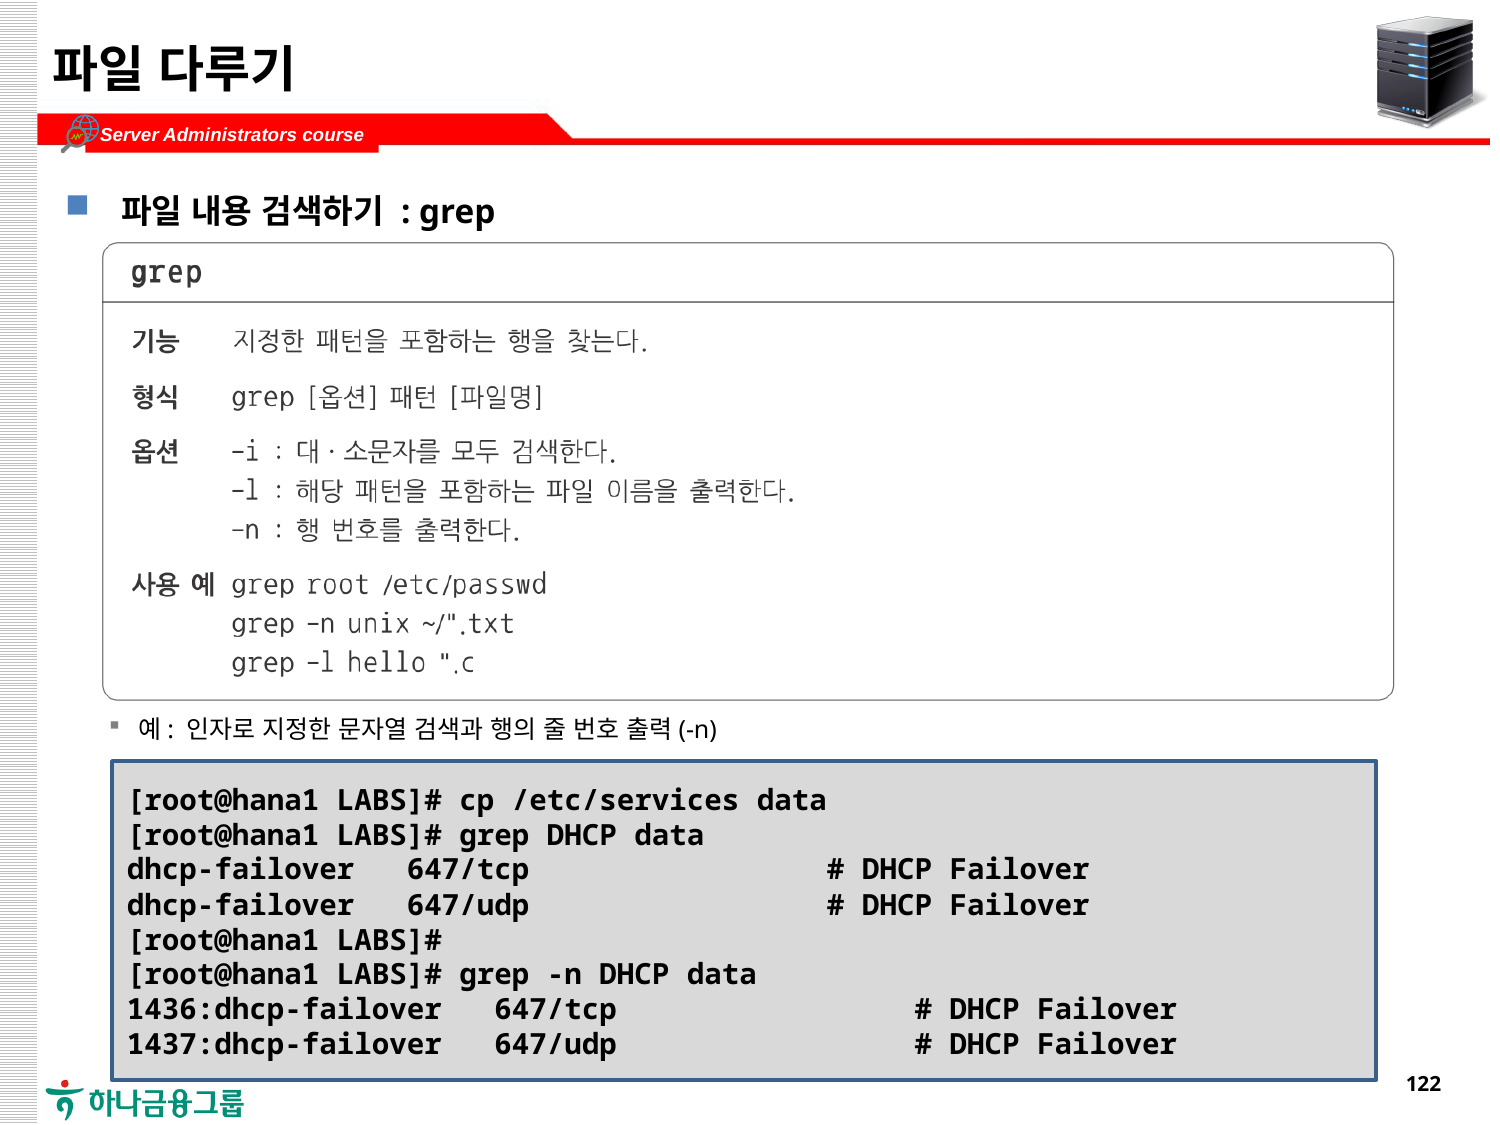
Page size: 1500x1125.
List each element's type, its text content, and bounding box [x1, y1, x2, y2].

list 파일 내용 검색하기 : grep 예: 인자로 지정한 문자열 검색과 행의 줄 번호 출력(-n) [50, 162, 1425, 1038]
picture [41, 1079, 248, 1121]
picture [100, 241, 1396, 703]
text_box [root@hana1 LABS]# cp /etc/services data [root@hana1 LABS]# grep DHCP data dhcp-failover 647/tcp # DHCP Failover dhcp-failover 647/udp # DHCP Failover [root@hana1 LABS]# [root@hana1 LABS]# grep -n DHCP data 1436:dhcp-failover 647/tcp # DHCP Failover 1437:dhcp-failover 647/udp # DHCP Failover [110, 759, 1378, 1082]
title 파일 다루기 [37, 22, 1425, 113]
picture [38, 7, 1495, 167]
